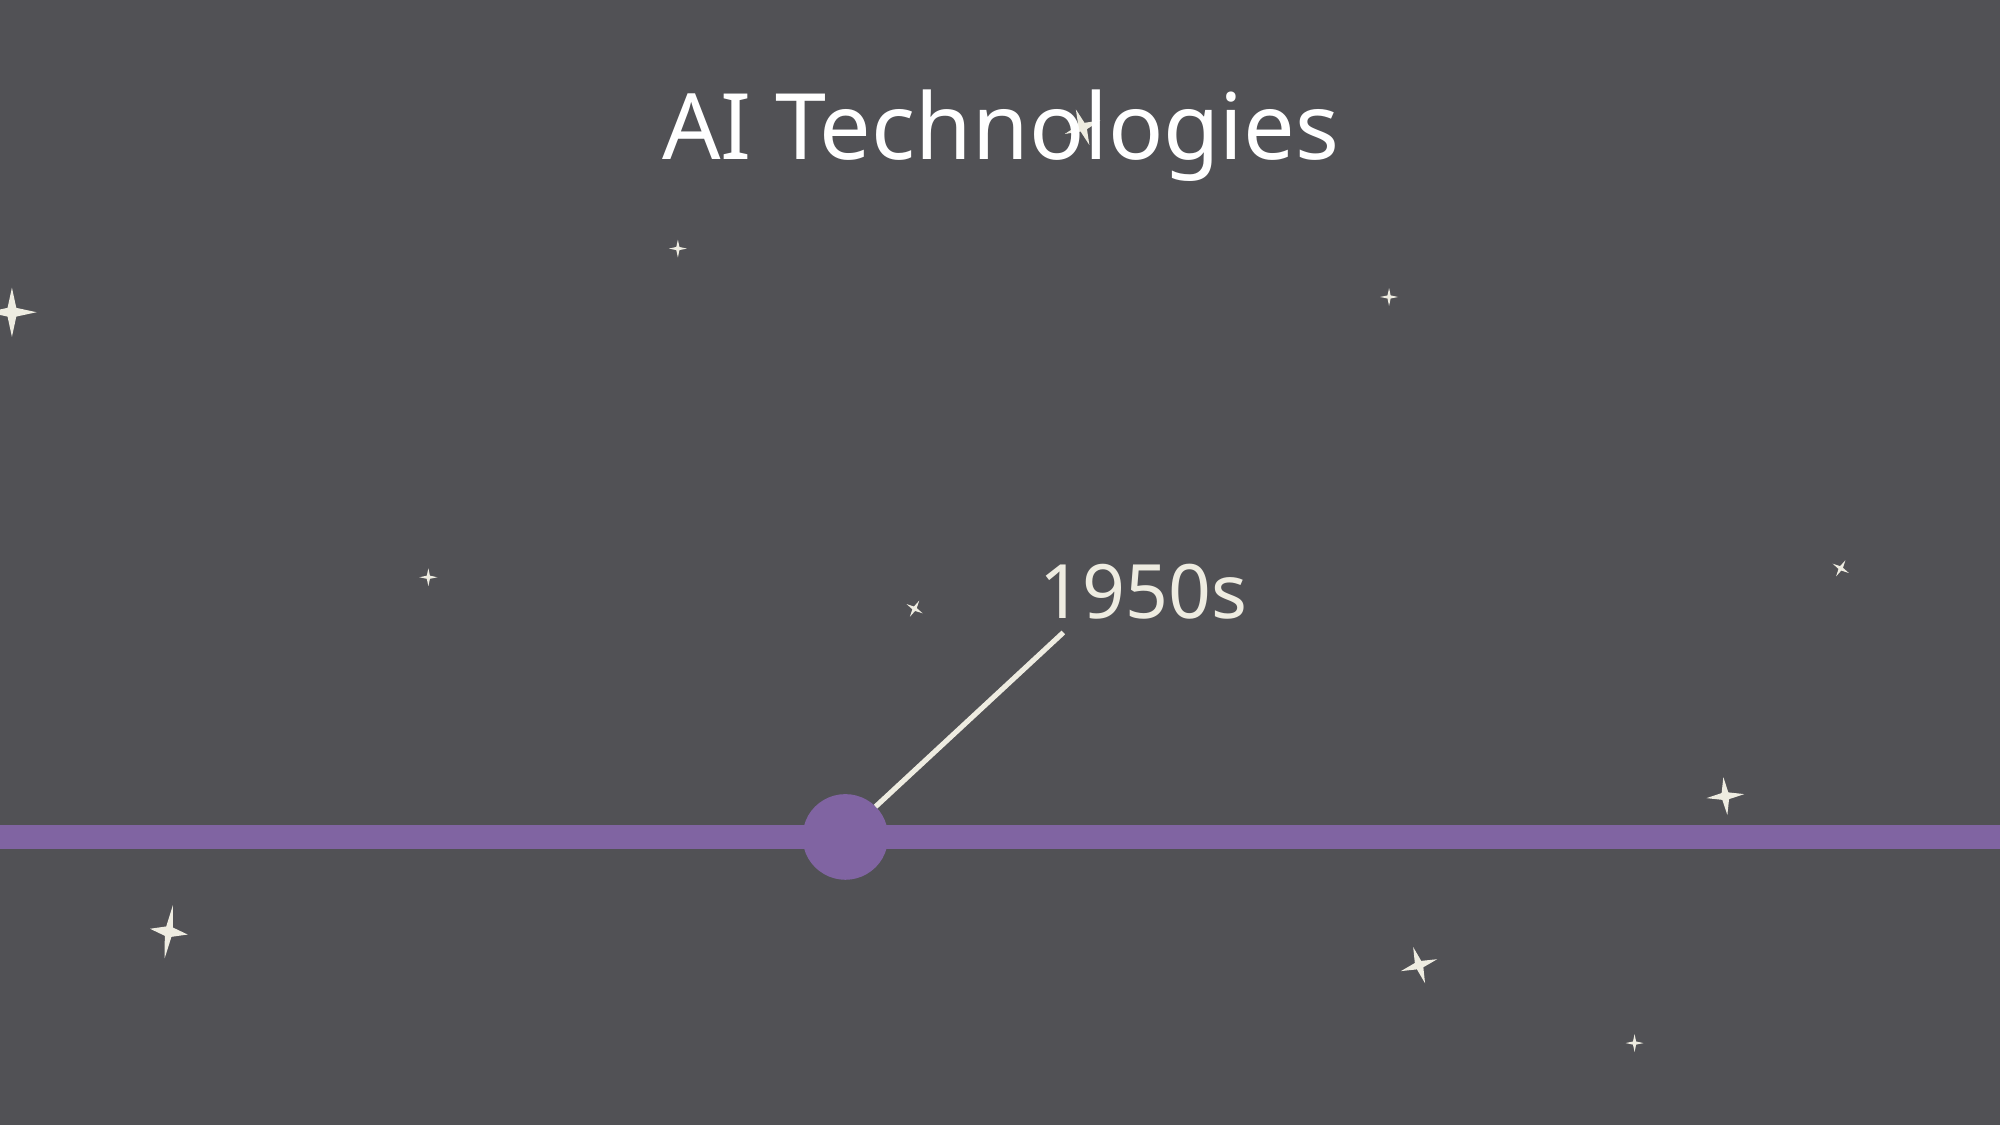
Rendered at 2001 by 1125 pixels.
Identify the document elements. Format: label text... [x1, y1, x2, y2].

text_box [1623, 1032, 1646, 1055]
text_box [147, 903, 190, 961]
text_box [0, 285, 39, 339]
text_box [667, 249, 689, 260]
title AI Technologies [2, 0, 2000, 249]
text_box [1398, 945, 1440, 986]
text_box [1830, 558, 1851, 579]
text_box [1704, 775, 1747, 818]
text_box [417, 566, 440, 589]
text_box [802, 536, 1237, 880]
text_box [1378, 285, 1401, 309]
